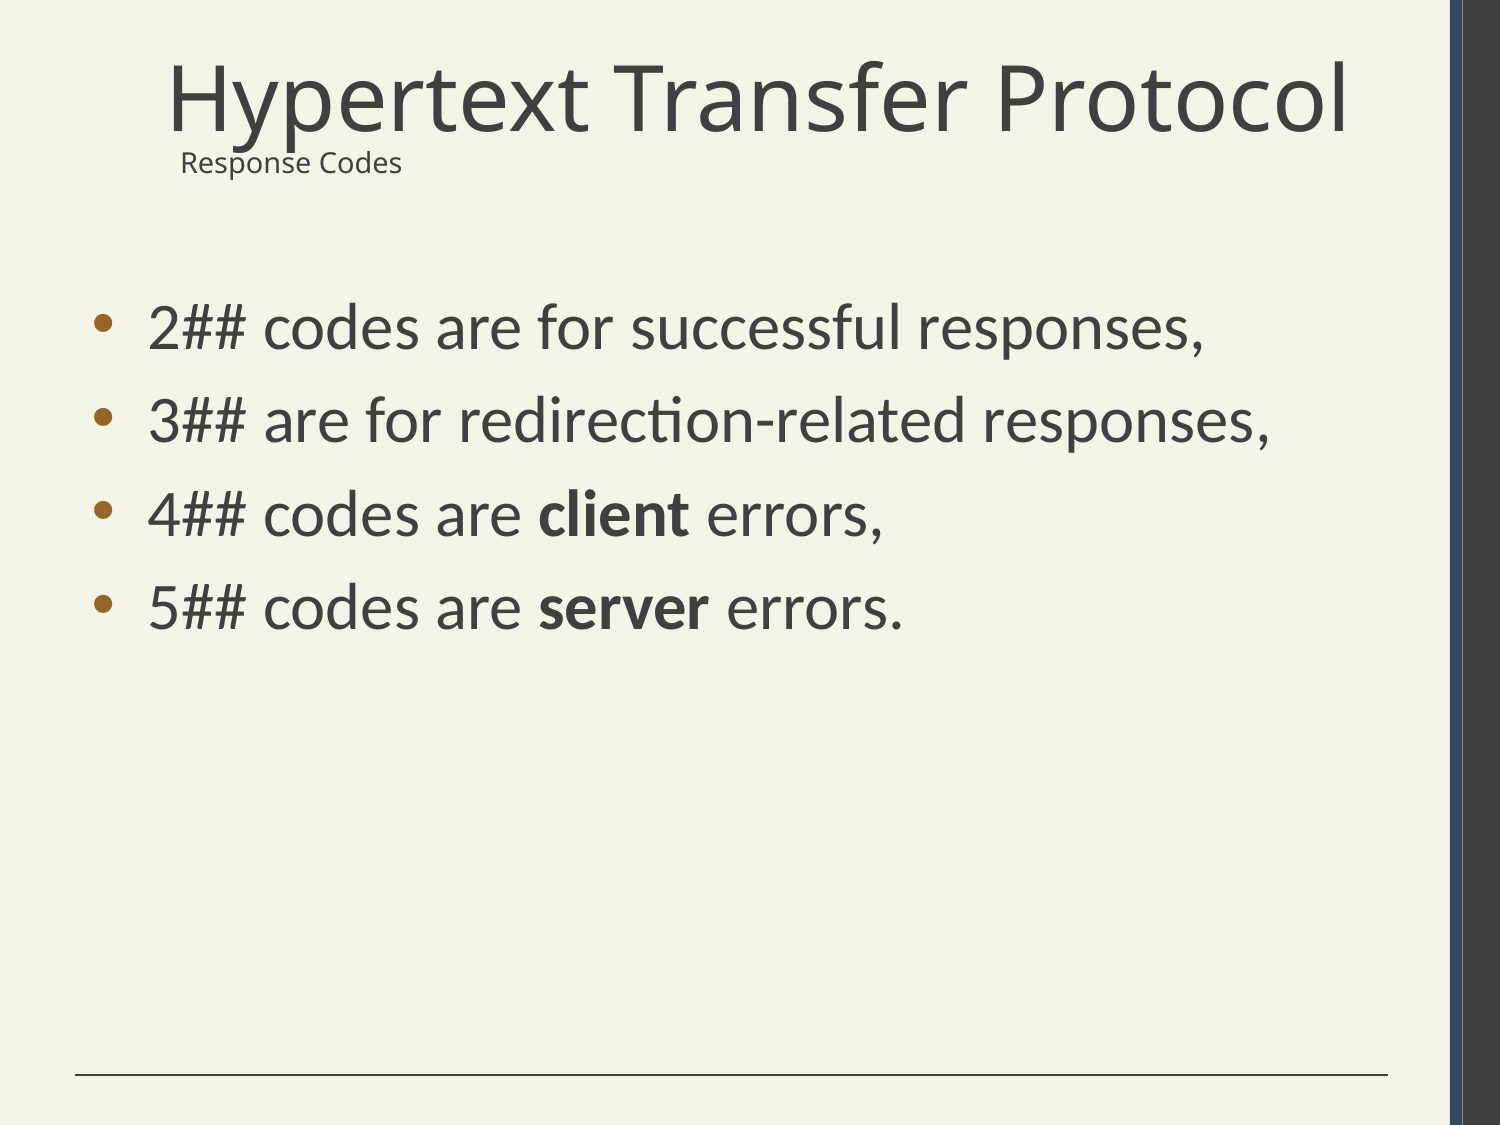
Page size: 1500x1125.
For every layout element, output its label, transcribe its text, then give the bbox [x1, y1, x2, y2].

list Response Codes [150, 137, 1238, 188]
list 2## codes are for successful responses, 3## are for redirection-related responses, 4## codes are client errors, 5## codes are server errors. [76, 275, 1425, 1018]
title Hypertext Transfer Protocol [150, 32, 1425, 200]
